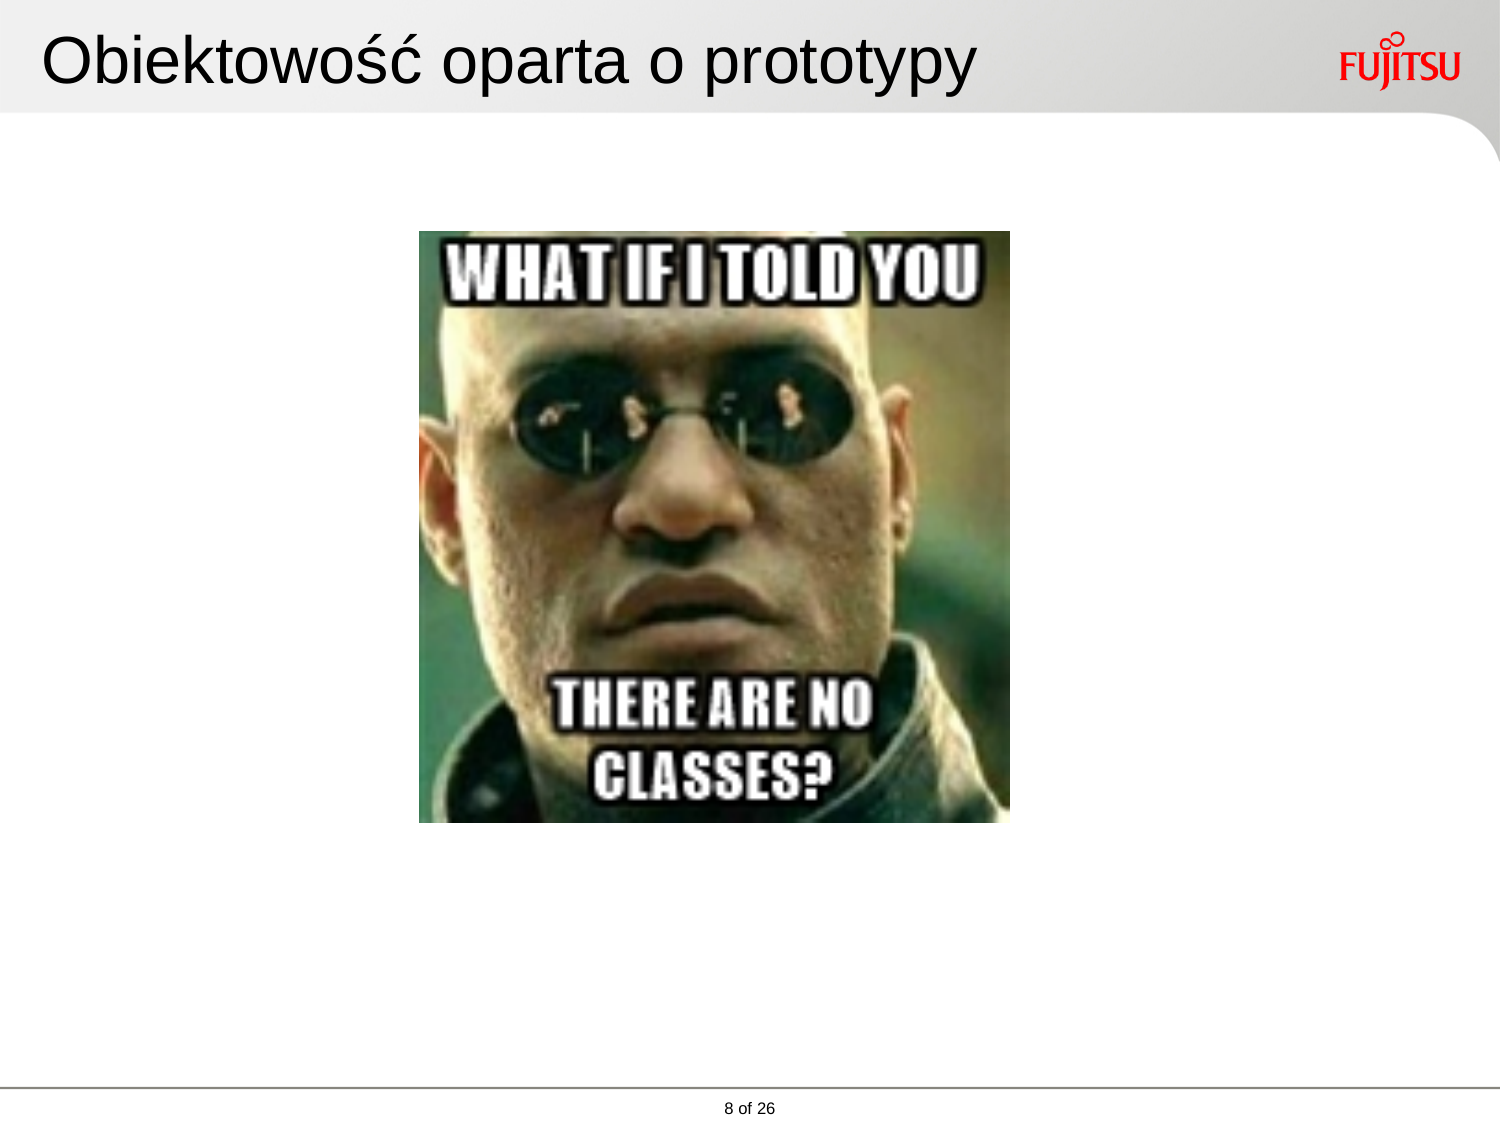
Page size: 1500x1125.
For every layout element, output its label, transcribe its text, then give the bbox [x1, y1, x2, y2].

title Obiektowość oparta o prototypy [41, 0, 1341, 115]
picture [418, 231, 1010, 823]
picture [0, 0, 1500, 176]
